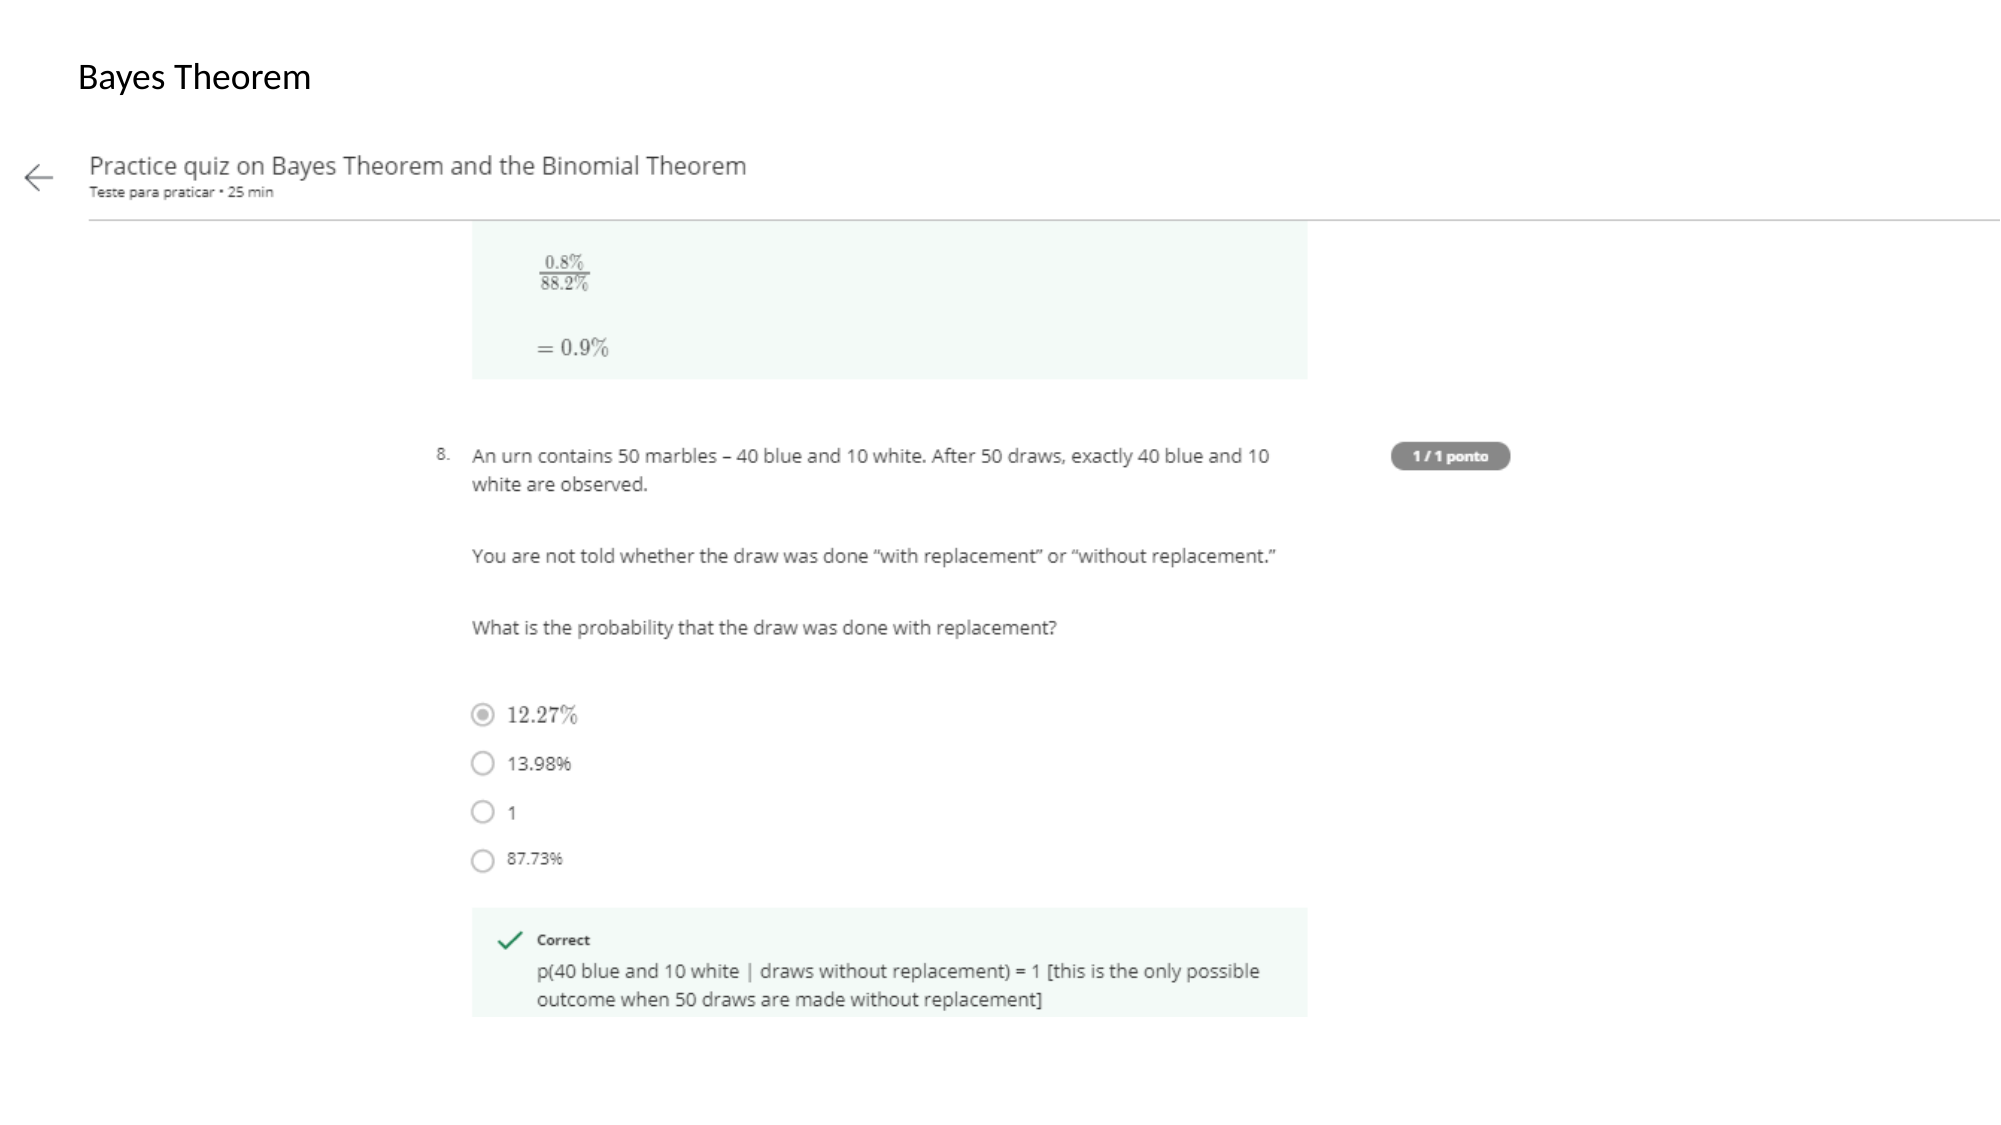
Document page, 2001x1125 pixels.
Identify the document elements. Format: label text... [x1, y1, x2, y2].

text_box Bayes Theorem [63, 44, 1135, 104]
picture [16, 145, 2000, 1017]
